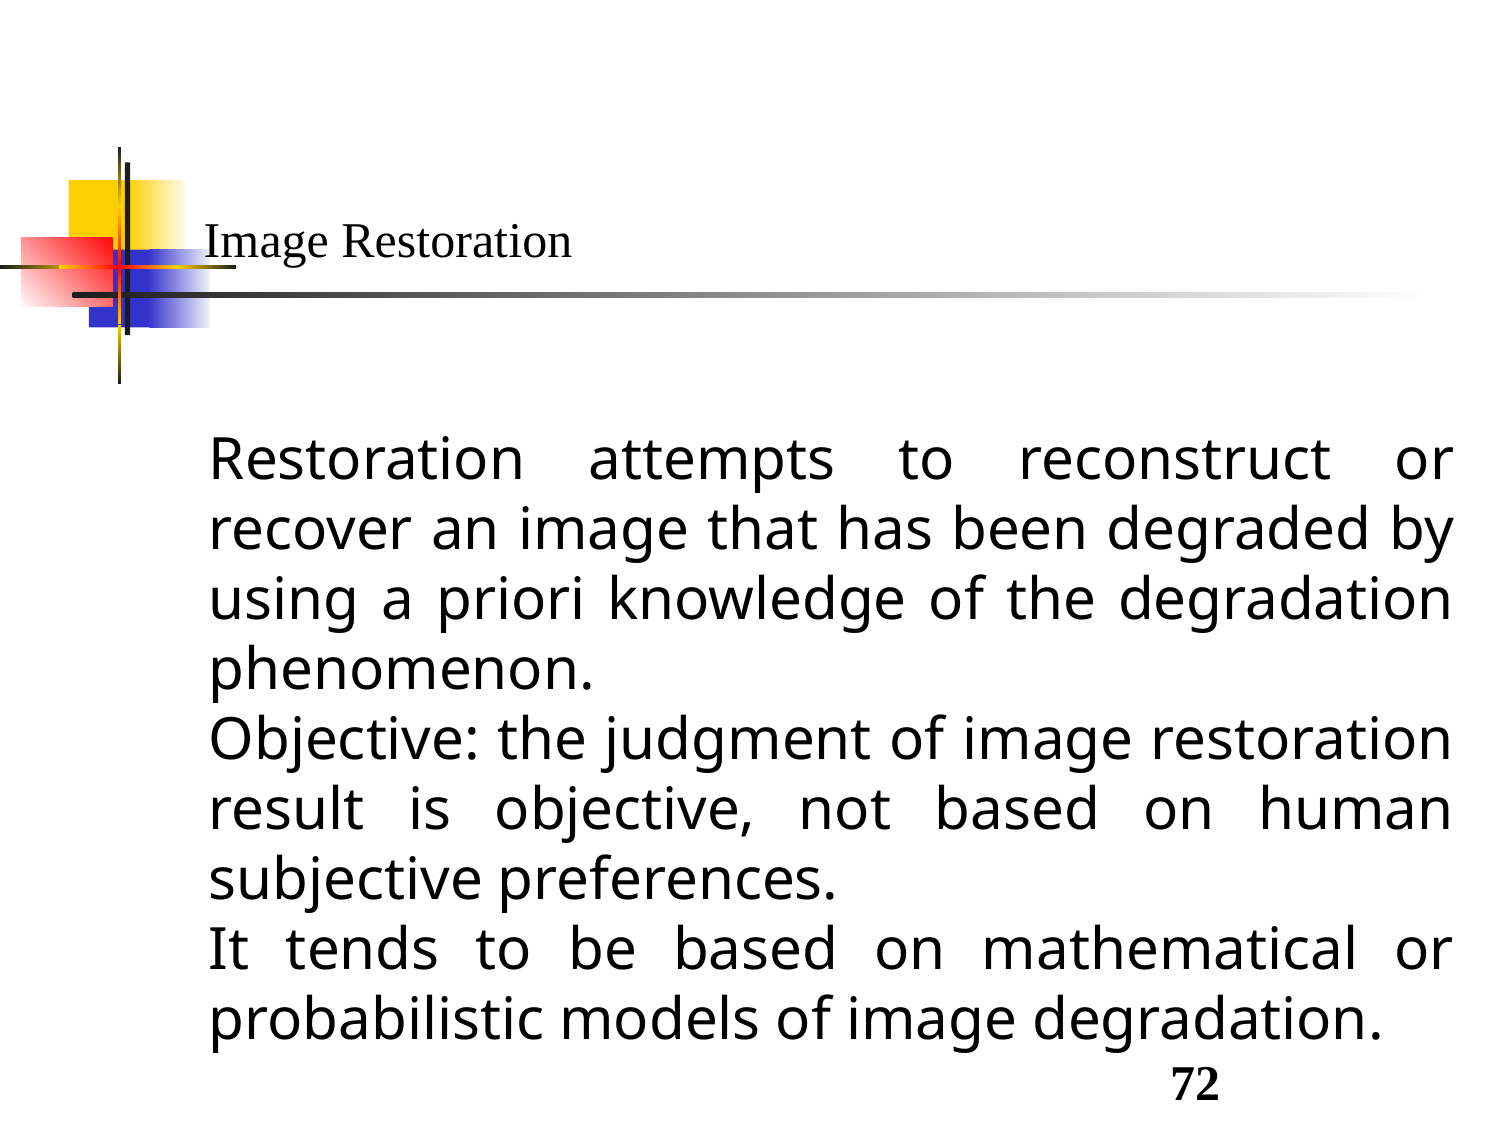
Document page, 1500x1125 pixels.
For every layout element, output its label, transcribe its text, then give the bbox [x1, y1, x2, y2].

text_box 72 [1155, 1042, 1468, 1118]
title Image Restoration [188, 35, 1468, 275]
list Restoration attempts to reconstruct or recover an image that has been degraded by using a priori knowledge of the degradation phenomenon. Objective: the judgment of image restoration result is objective, not based on human subjective preferences. It tends to be based on mathematical or probabilistic models of image degradation. [193, 331, 1469, 1059]
